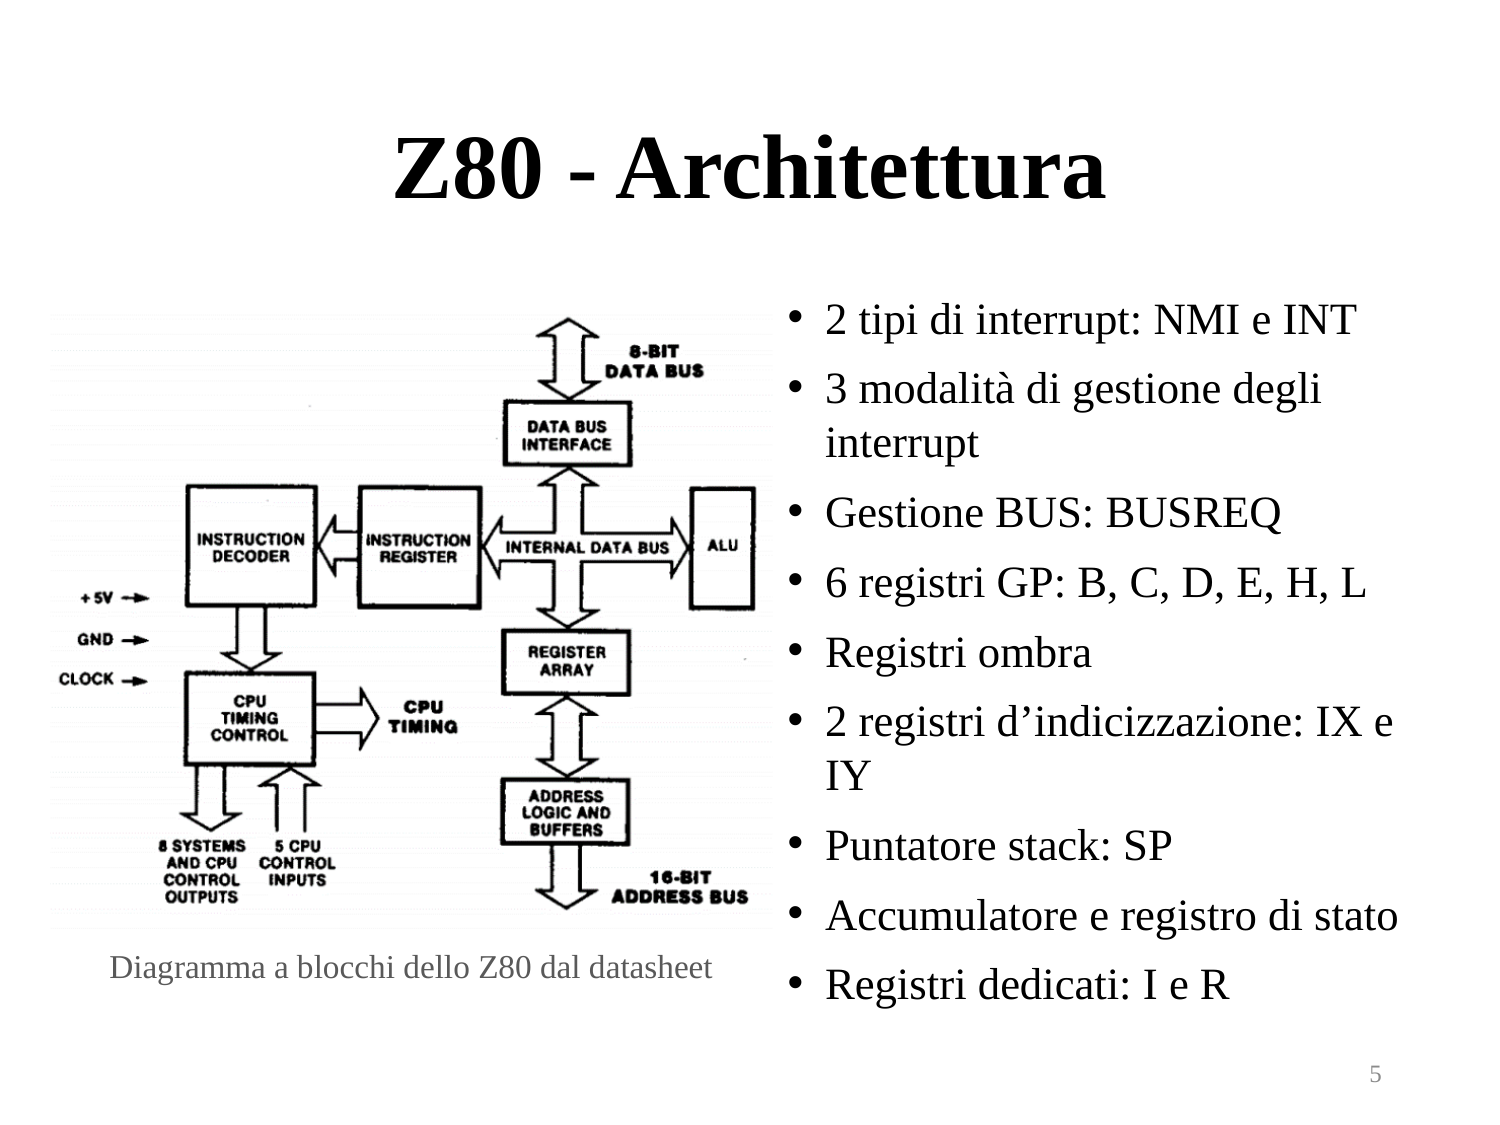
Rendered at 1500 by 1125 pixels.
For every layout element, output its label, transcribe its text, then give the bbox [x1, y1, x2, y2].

slide_number 5 [1059, 1042, 1397, 1103]
list 2 tipi di interrupt: NMI e INT 3 modalità di gestione degli interrupt Gestione BUS: BUSREQ 6 registri GP: B, C, D, E, H, L Registri ombra 2 registri d’indicizzazione: IX e IY Puntatore stack: SP Accumulatore e registro di stato Registri dedicati: I e R [772, 255, 1429, 1043]
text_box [50, 308, 773, 993]
title Z80 - Architettura [103, 59, 1397, 278]
